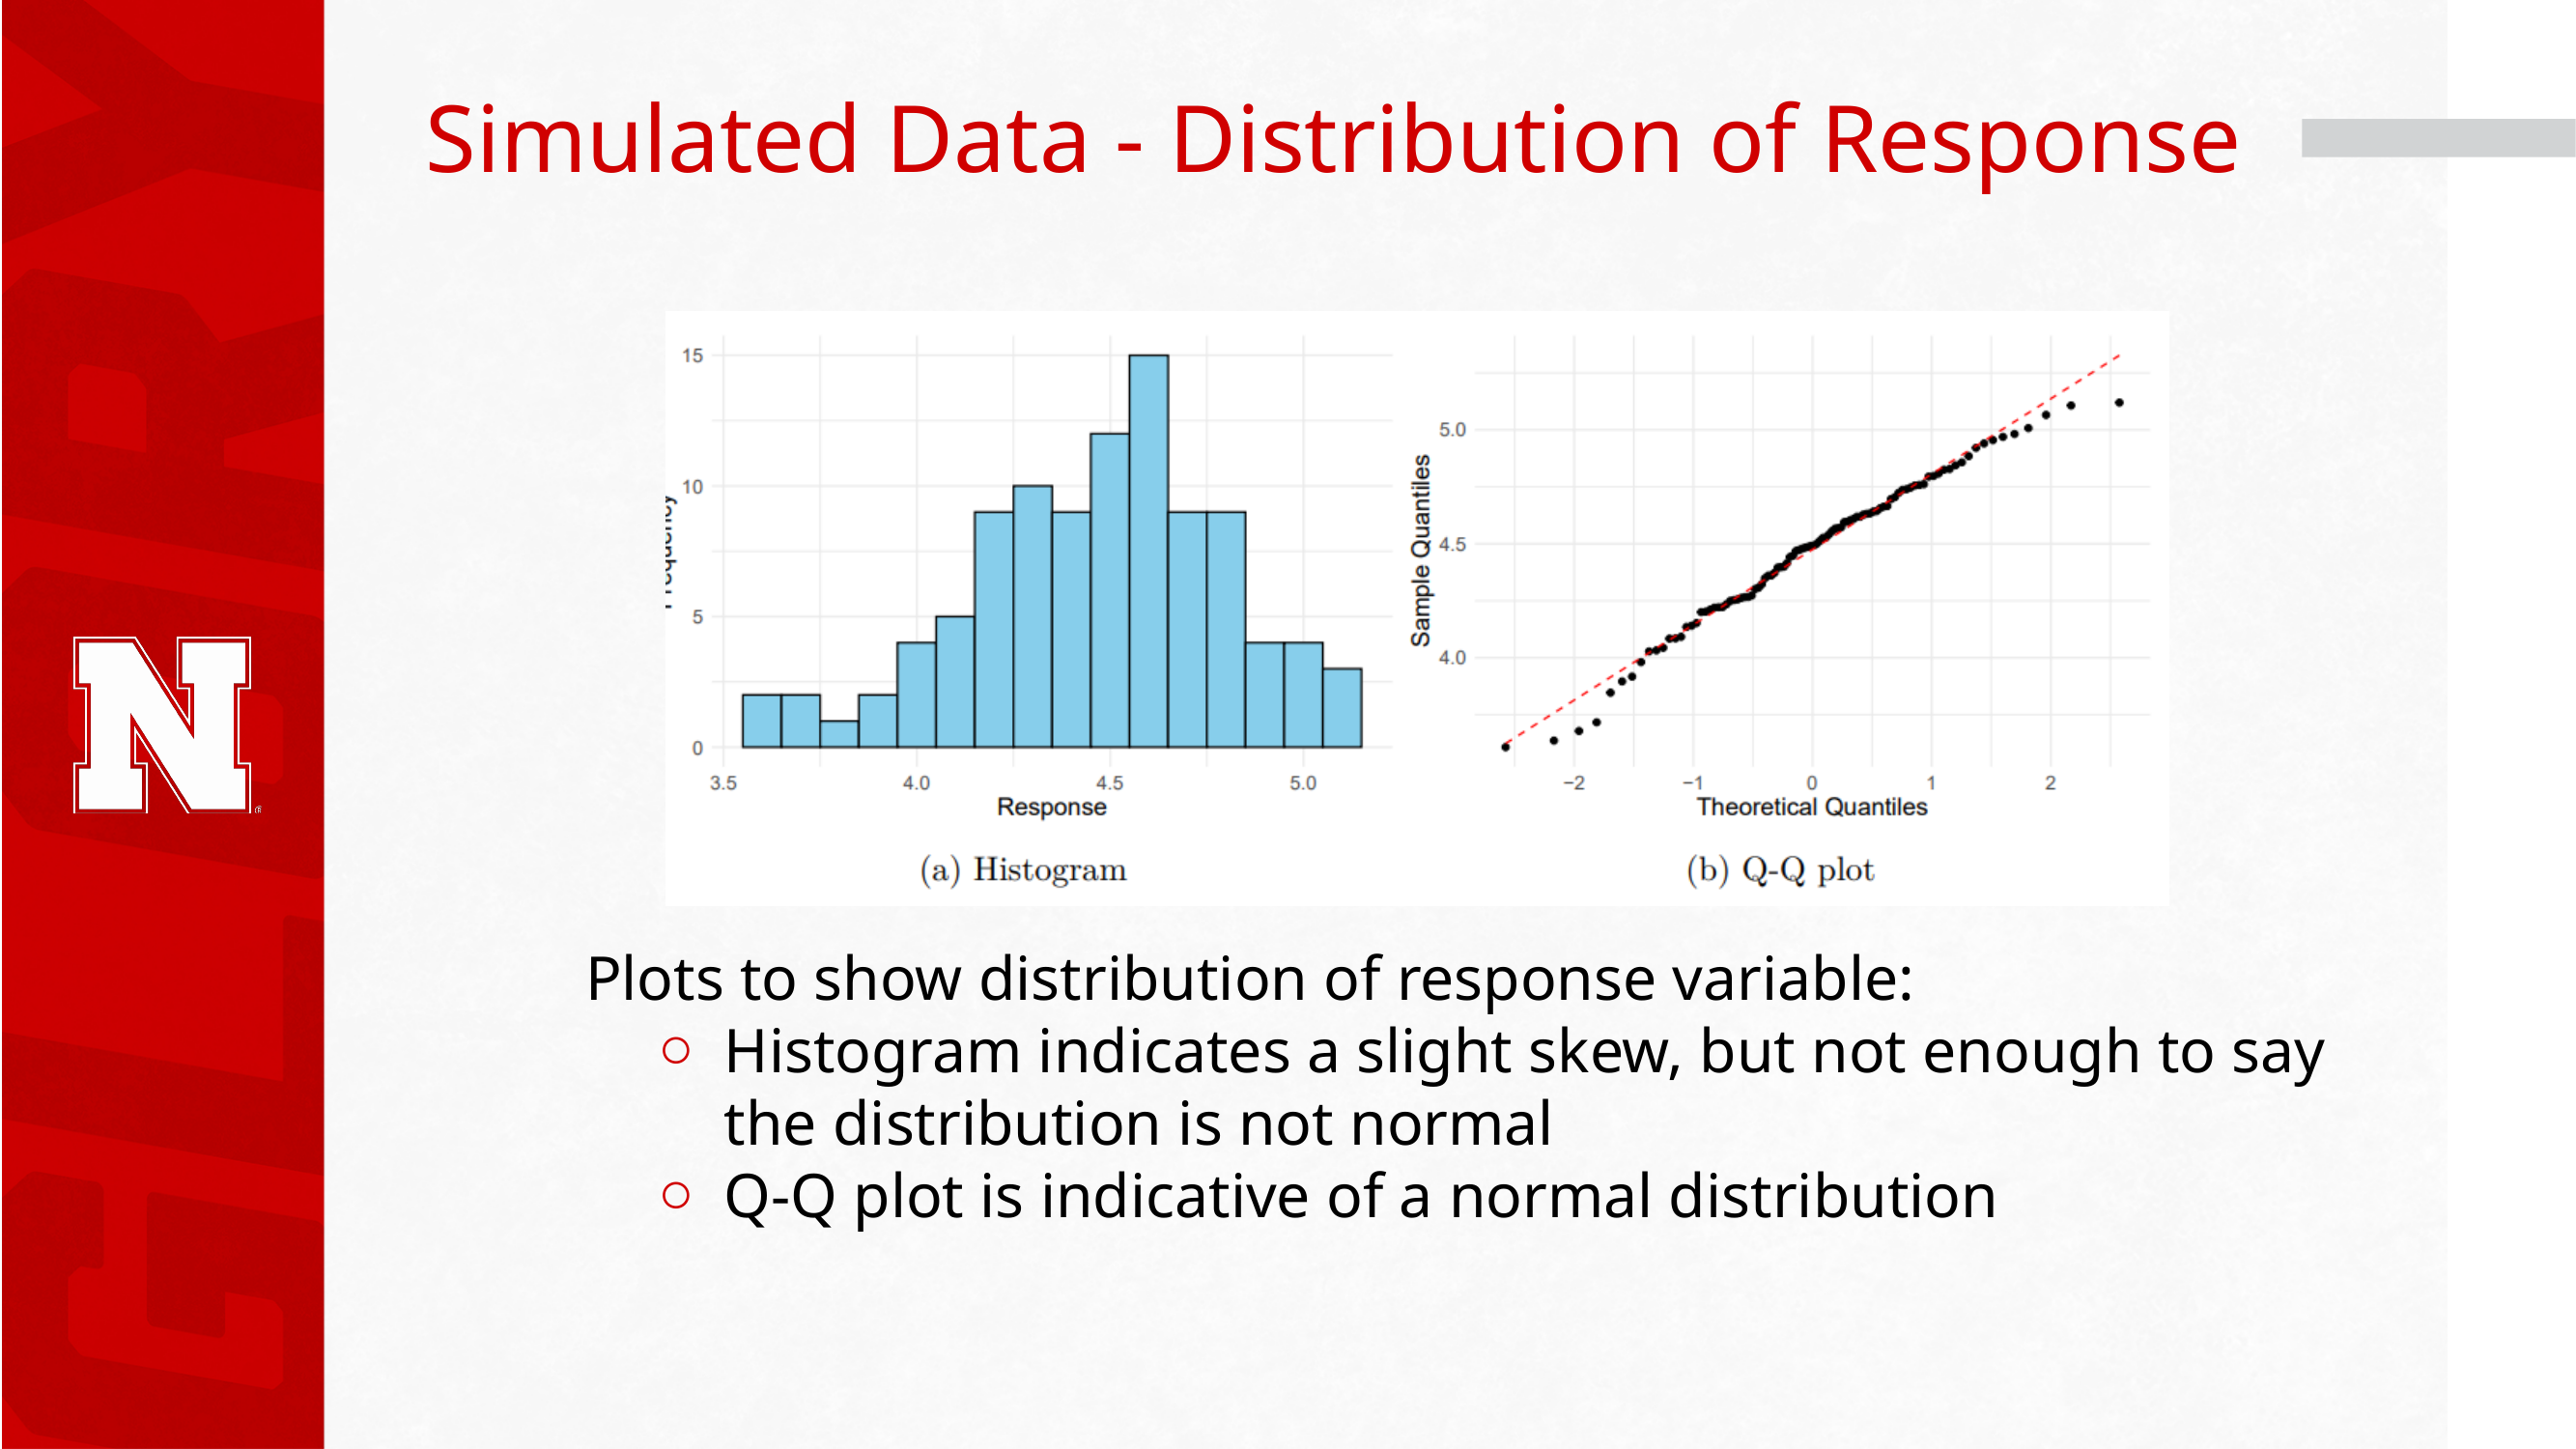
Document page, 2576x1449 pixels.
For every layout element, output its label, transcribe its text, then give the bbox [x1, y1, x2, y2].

title Simulated Data - Distribution of Response [346, 96, 2242, 174]
list Plots to show distribution of response variable: Histogram indicates a slight skew, but not enough to say the distribution is not normal Q-Q plot is indicative of a normal distribution [564, 932, 2426, 1343]
picture [2, 0, 2448, 1449]
